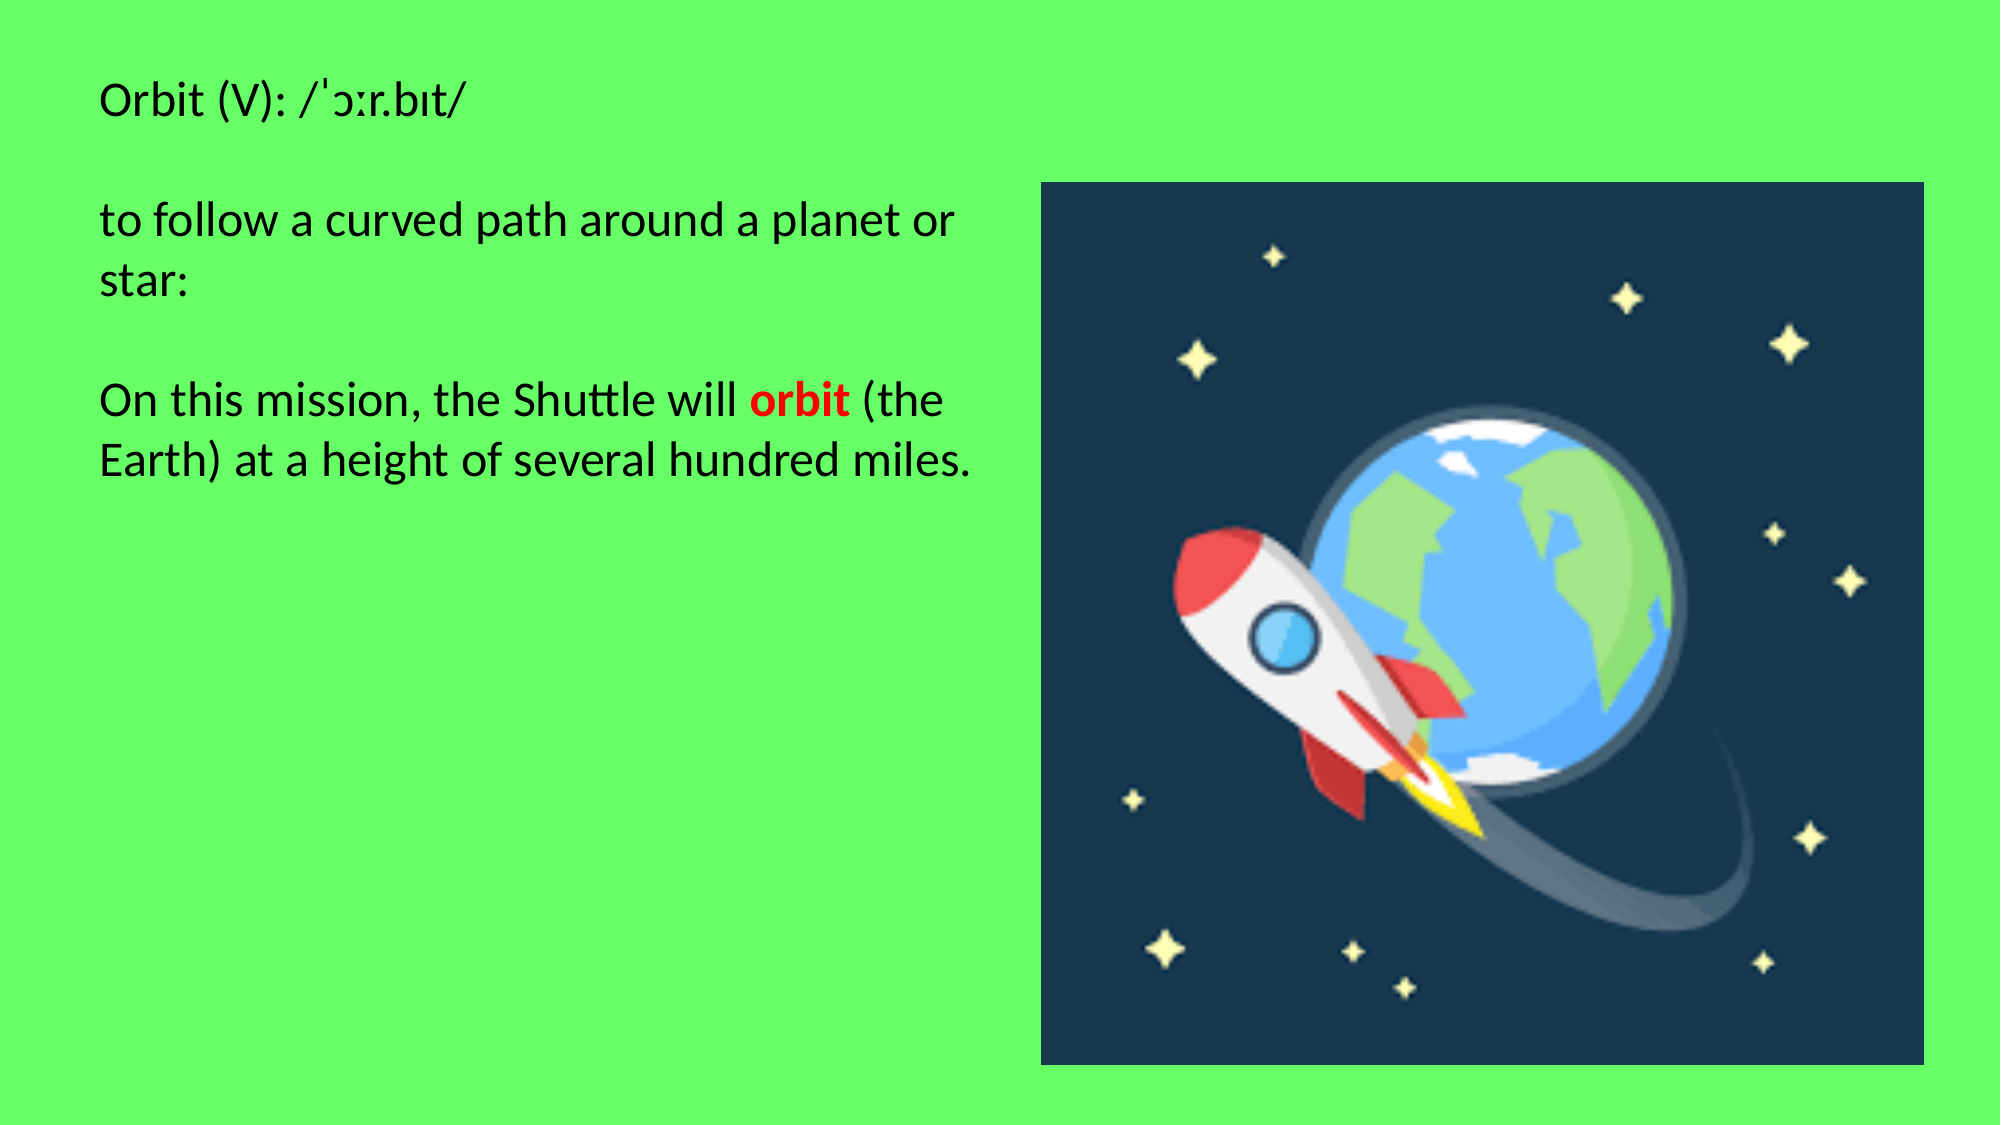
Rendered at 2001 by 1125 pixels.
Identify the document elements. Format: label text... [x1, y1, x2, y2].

picture [1041, 182, 1924, 1065]
text_box Orbit (V): /ˈɔːr.bɪt/ to follow a curved path around a planet or star: On this mission, the Shuttle will orbit (the Earth) at a height of several hundred miles. [85, 59, 1001, 554]
